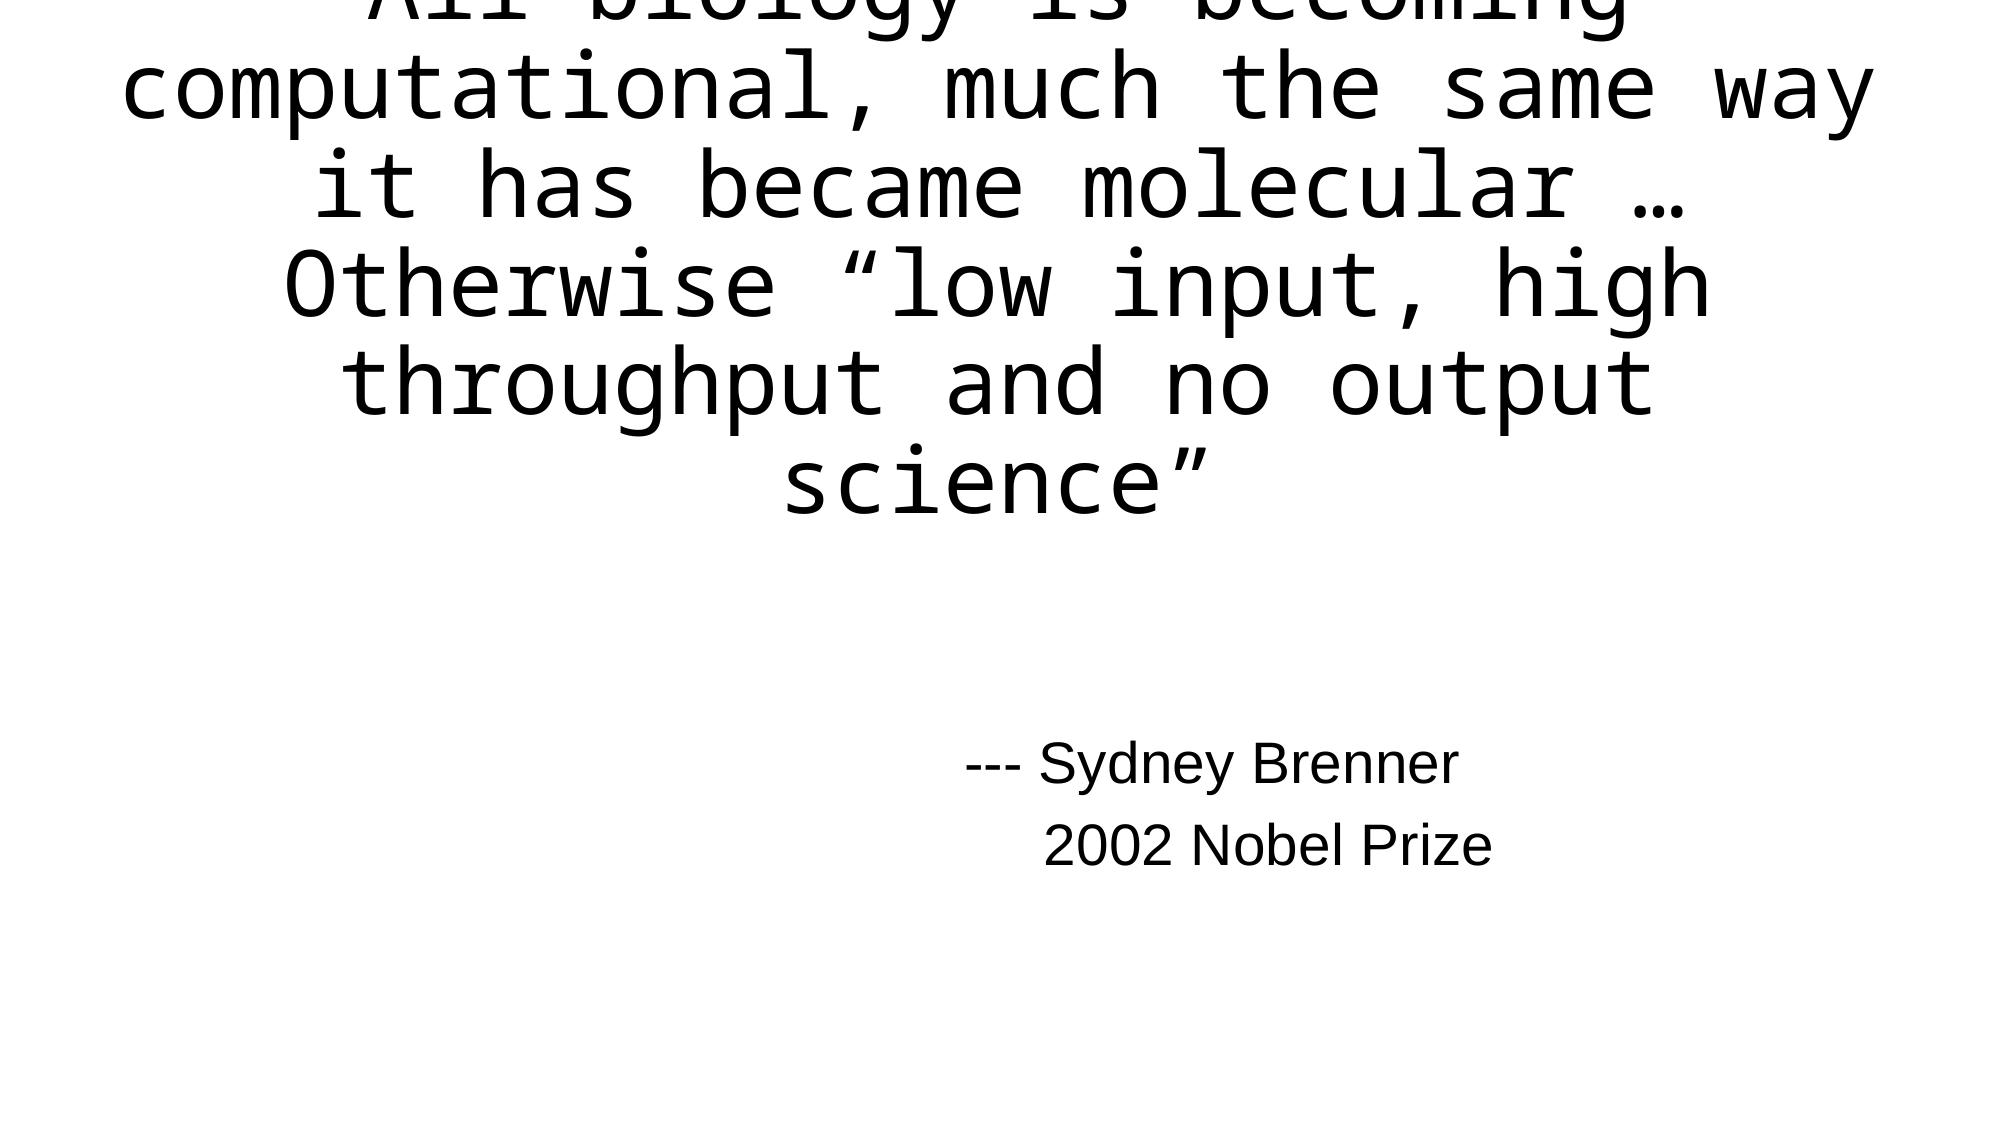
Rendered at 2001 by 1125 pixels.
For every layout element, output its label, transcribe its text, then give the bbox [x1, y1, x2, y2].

title All biology is becoming computational, much the same way it has became molecular … Otherwise “low input, high throughput and no output science” [78, 299, 1919, 542]
subtitle --- Sydney Brenner 2002 Nobel Prize [900, 725, 1525, 926]
